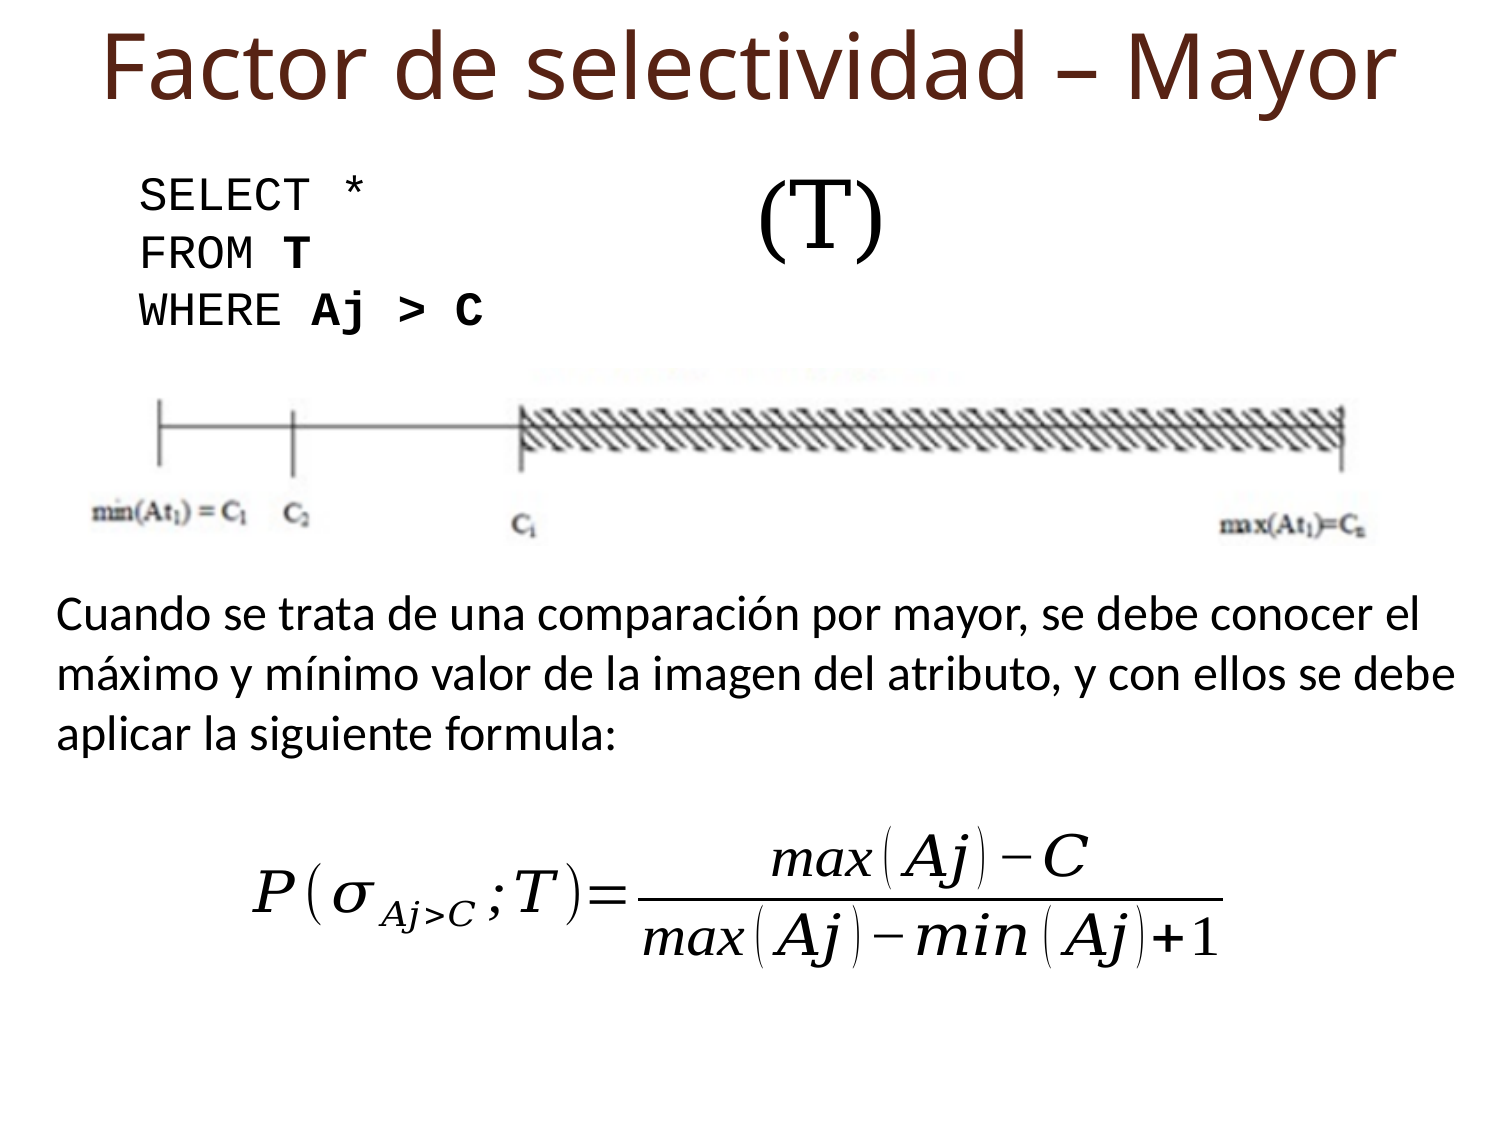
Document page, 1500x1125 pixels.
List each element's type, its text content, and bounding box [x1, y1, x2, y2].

text_box Factor de selectividad – Mayor [0, 0, 1500, 125]
text_box Cuando se trata de una comparación por mayor, se debe conocer el máximo y mínimo valor de la imagen del atributo, y con ellos se debe aplicar la siguiente formula: [41, 572, 1480, 790]
picture [87, 368, 1434, 546]
text_box SELECT * FROM T WHERE Aj > C [124, 155, 534, 344]
